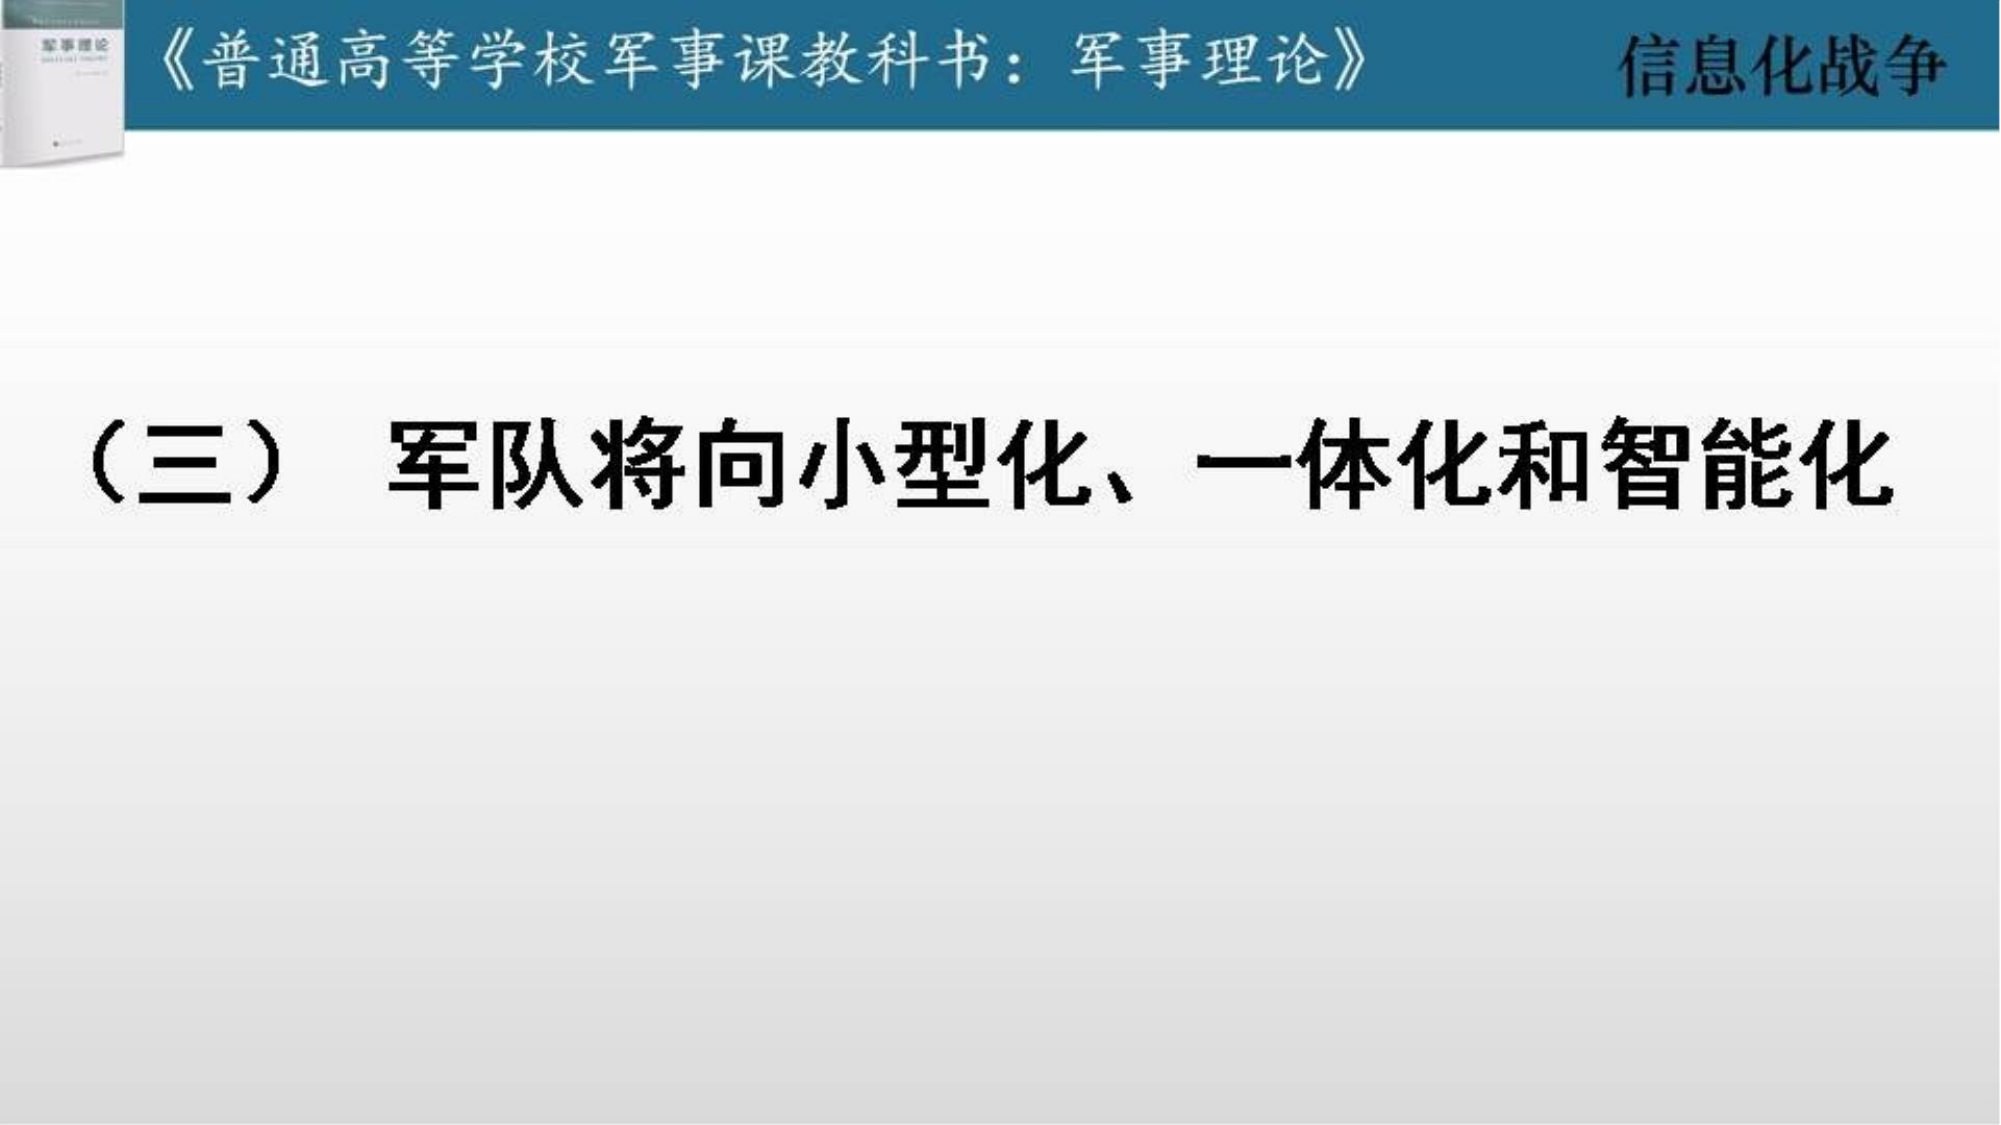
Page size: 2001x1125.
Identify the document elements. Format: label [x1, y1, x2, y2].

text_box [0, 0, 2000, 1125]
